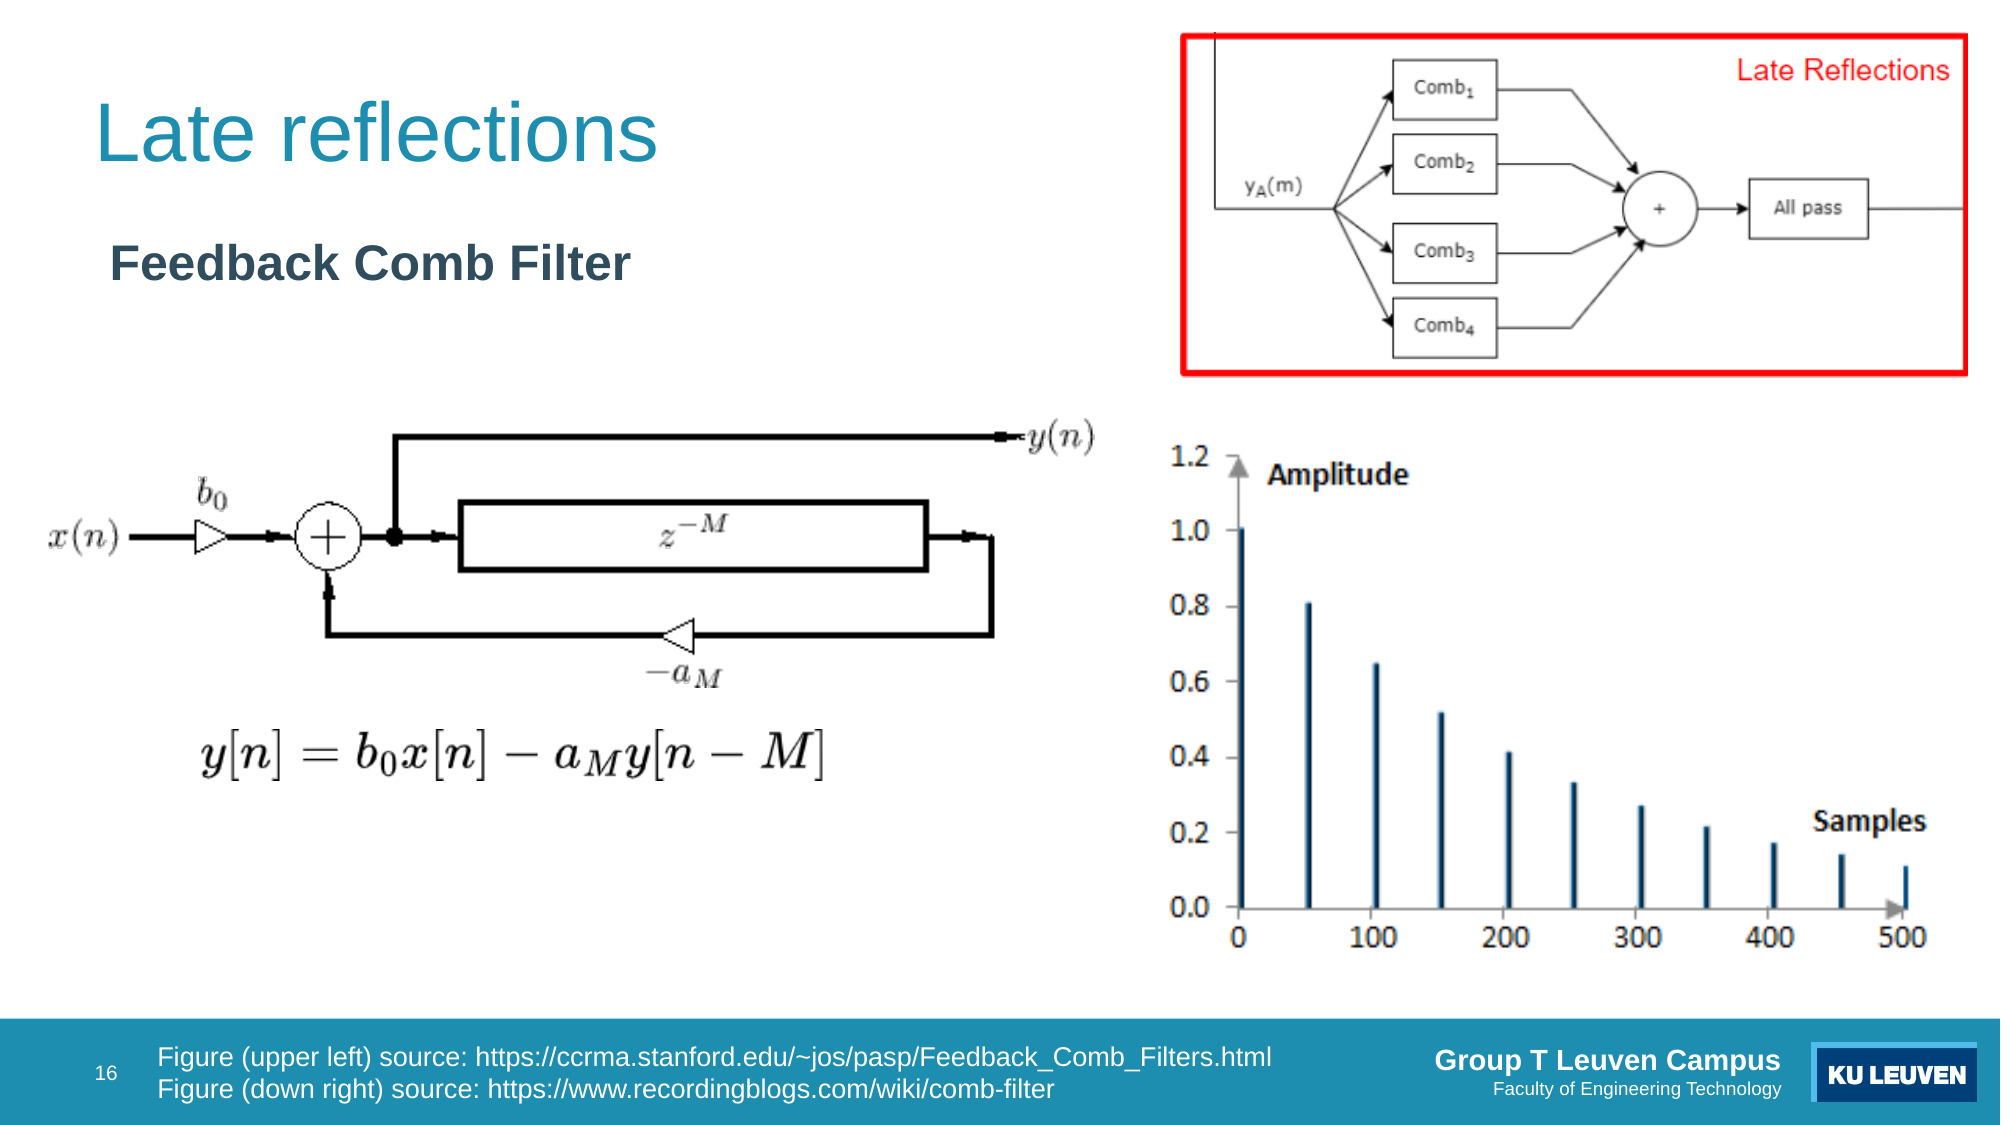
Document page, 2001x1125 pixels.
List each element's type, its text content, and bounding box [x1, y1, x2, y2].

text_box Figure (upper left) source: https://ccrma.stanford.edu/~jos/pasp/Feedback_Comb_Filters.html Figure (down right) source: https://www.recordingblogs.com/wiki/comb-filter [142, 1023, 1450, 1119]
title Late reflections [94, 33, 1177, 222]
picture [1159, 432, 1947, 969]
list Feedback Comb Filter [94, 222, 1175, 306]
picture [1811, 1042, 1977, 1102]
slide_number ‹#› [94, 1018, 201, 1125]
picture [200, 729, 830, 782]
picture [1180, 31, 1969, 378]
picture [47, 418, 1096, 688]
